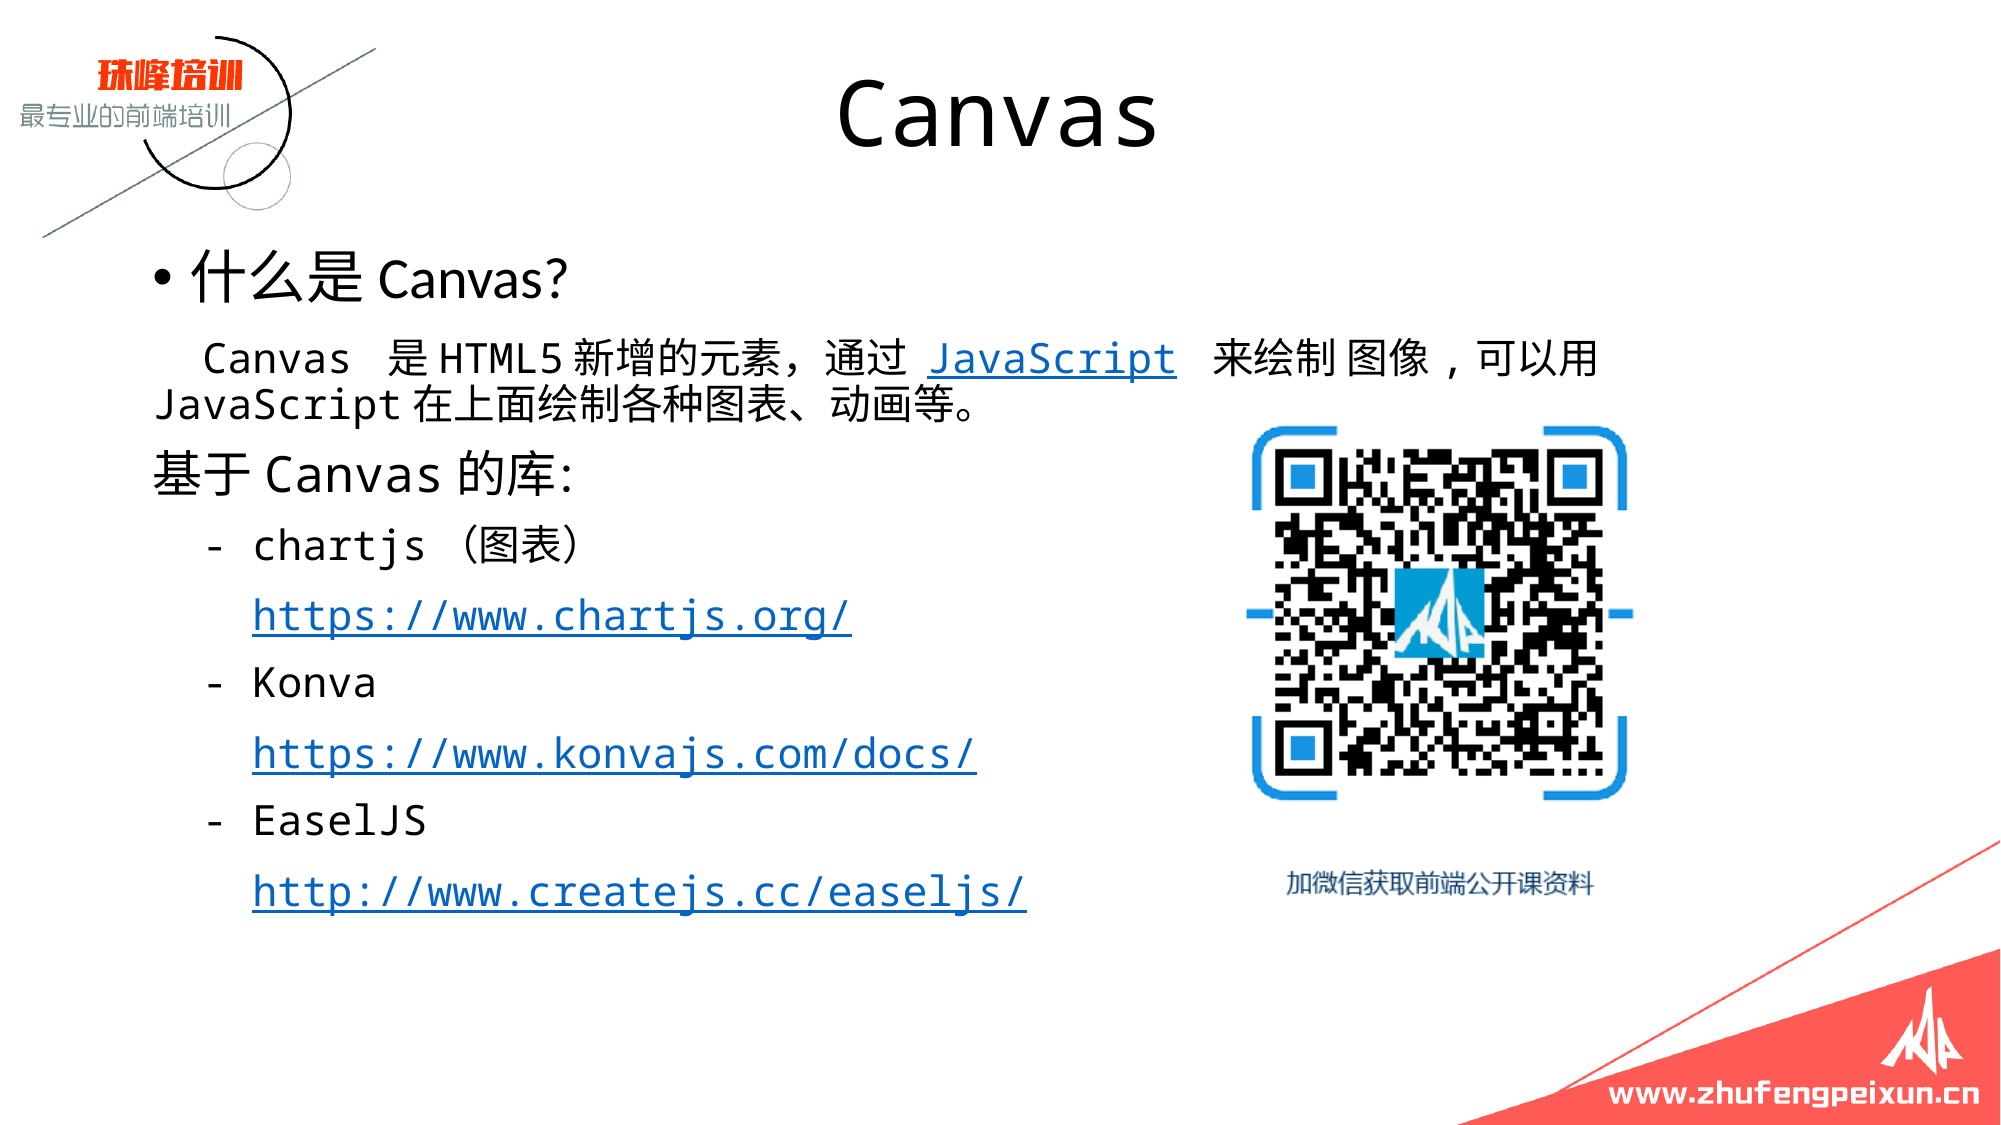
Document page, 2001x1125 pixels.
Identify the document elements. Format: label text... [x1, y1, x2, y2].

picture [1227, 401, 2001, 1125]
title Canvas [137, 59, 1863, 240]
list 什么是Canvas? Canvas 是HTML5新增的元素，通过 JavaScript 来绘制 图像,可以用JavaScript在上面绘制各种图表、动画等。 基于Canvas的库： - chartjs（图表） https://www.chartjs.org/ - Konva https://www.konvajs.com/docs/ - EaselJS http://www.createjs.cc/easeljs/ [137, 240, 1863, 955]
picture [18, 36, 376, 238]
